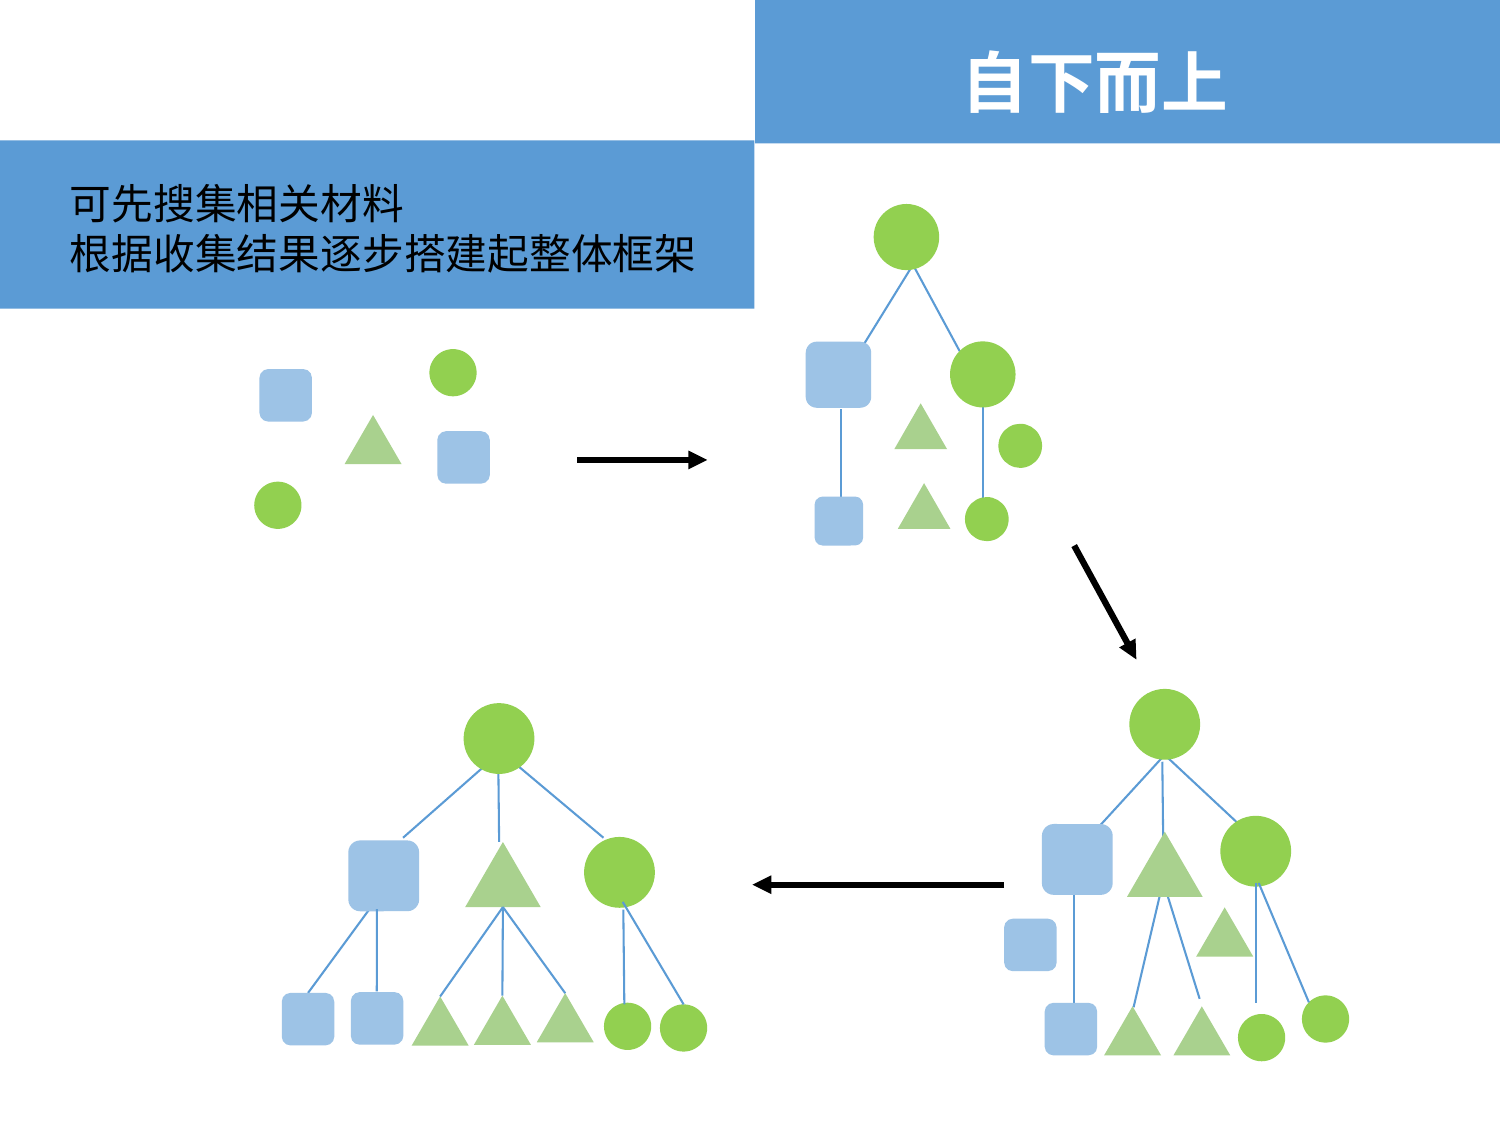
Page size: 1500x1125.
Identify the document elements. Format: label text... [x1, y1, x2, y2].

text_box [344, 414, 402, 465]
text_box [259, 369, 312, 422]
text_box [1104, 1006, 1162, 1056]
text_box [281, 992, 335, 1046]
text_box [805, 341, 872, 408]
text_box [950, 341, 1016, 408]
text_box [964, 497, 1009, 542]
text_box [465, 842, 541, 907]
text_box [1237, 1014, 1286, 1062]
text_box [402, 747, 496, 838]
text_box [856, 255, 919, 357]
text_box [1220, 815, 1292, 887]
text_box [440, 907, 503, 997]
text_box 自下而上 [886, 33, 1304, 129]
text_box [1137, 831, 1203, 897]
text_box [463, 703, 535, 747]
text_box [1173, 1006, 1231, 1056]
text_box [536, 994, 594, 1043]
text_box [308, 902, 375, 993]
text_box [350, 992, 404, 1045]
text_box [894, 403, 948, 450]
text_box [897, 483, 951, 529]
text_box [1041, 823, 1113, 895]
text_box [754, 0, 1500, 145]
text_box [411, 997, 469, 1046]
text_box [348, 840, 420, 912]
text_box [1127, 886, 1133, 897]
text_box [1200, 907, 1254, 957]
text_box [1167, 894, 1200, 999]
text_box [1074, 545, 1137, 660]
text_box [1133, 878, 1164, 1008]
text_box [1129, 688, 1201, 749]
text_box [603, 1003, 652, 1050]
text_box [659, 1004, 708, 1052]
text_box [503, 907, 566, 994]
text_box [1044, 1002, 1098, 1056]
text_box [429, 349, 477, 397]
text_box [1097, 749, 1162, 829]
text_box [473, 996, 531, 1045]
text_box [907, 253, 960, 351]
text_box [1258, 882, 1309, 1003]
text_box [1004, 918, 1057, 972]
text_box 可先搜集相关材料 根据收集结果逐步搭建起整体框架 [55, 170, 744, 286]
text_box [998, 423, 1043, 468]
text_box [1157, 748, 1241, 827]
text_box [437, 431, 490, 484]
text_box [1301, 995, 1350, 1043]
text_box [814, 496, 864, 546]
text_box [0, 139, 756, 310]
text_box [254, 481, 302, 529]
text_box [622, 901, 684, 1005]
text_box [500, 747, 604, 838]
text_box [873, 203, 940, 255]
text_box [584, 836, 655, 908]
